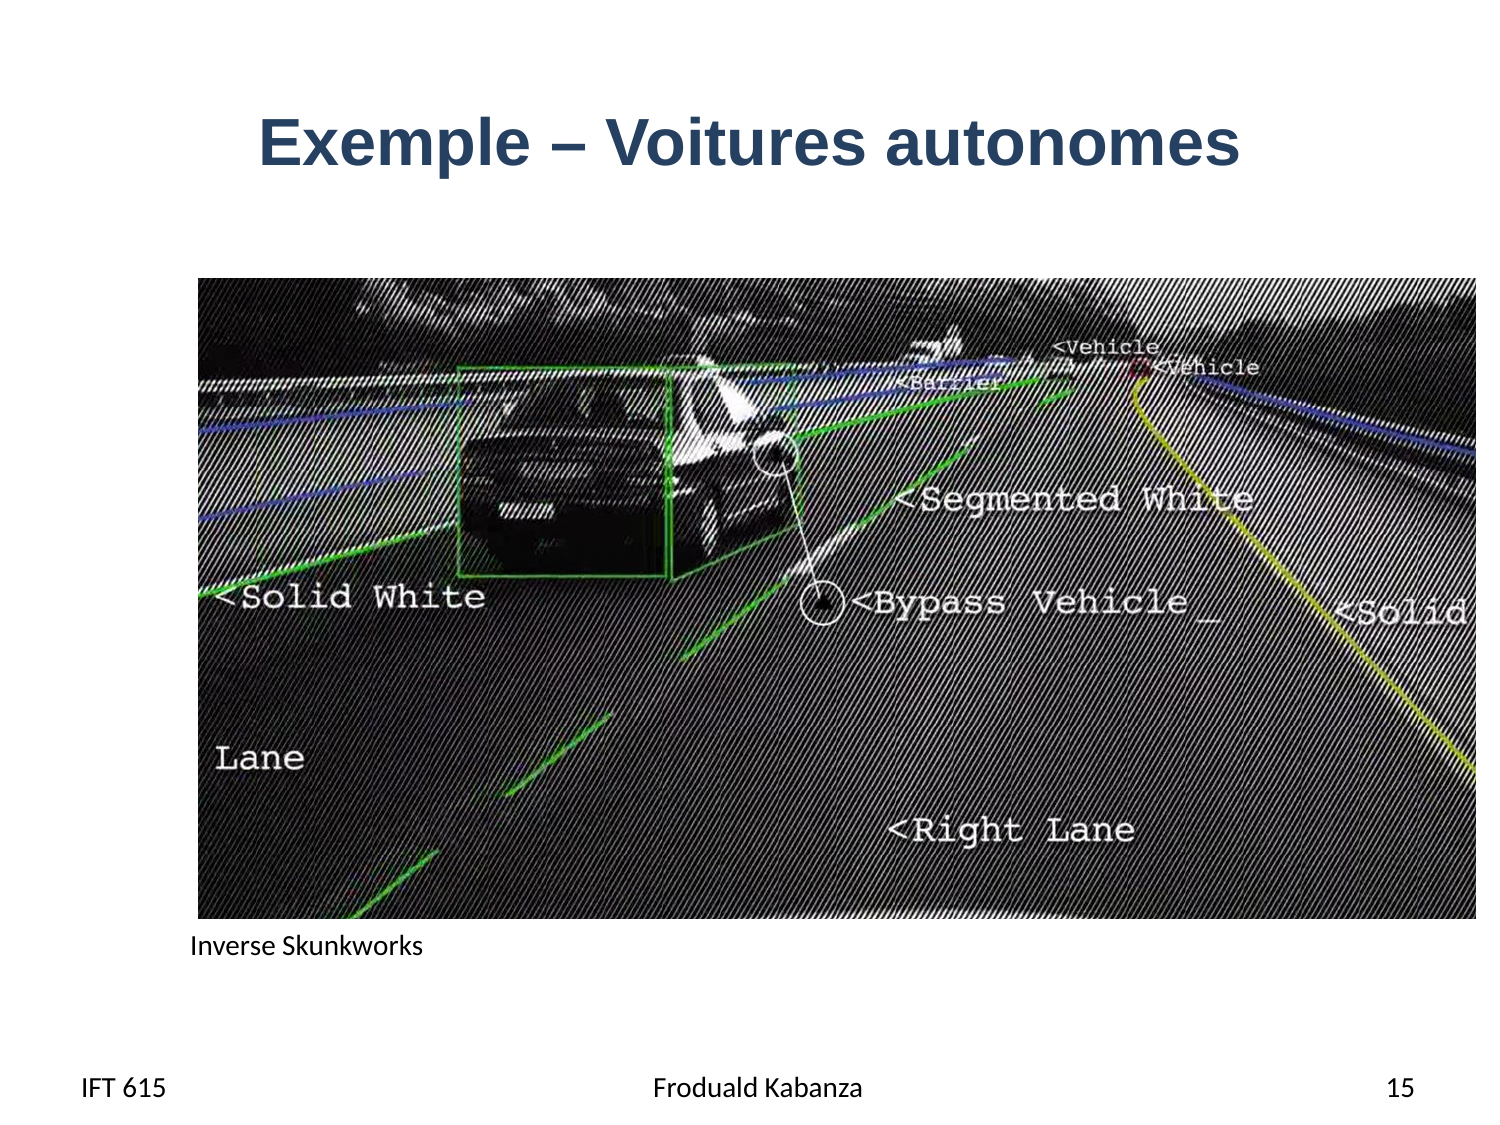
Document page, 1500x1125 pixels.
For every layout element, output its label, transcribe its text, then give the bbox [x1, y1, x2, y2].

footer Froduald Kabanza [520, 1056, 996, 1117]
text_box Inverse Skunkworks [175, 918, 439, 969]
slide_number IFT 615 [66, 1056, 356, 1117]
picture [197, 278, 1476, 919]
title Exemple – Voitures autonomes [75, 45, 1425, 233]
slide_number 15 [1080, 1056, 1431, 1117]
